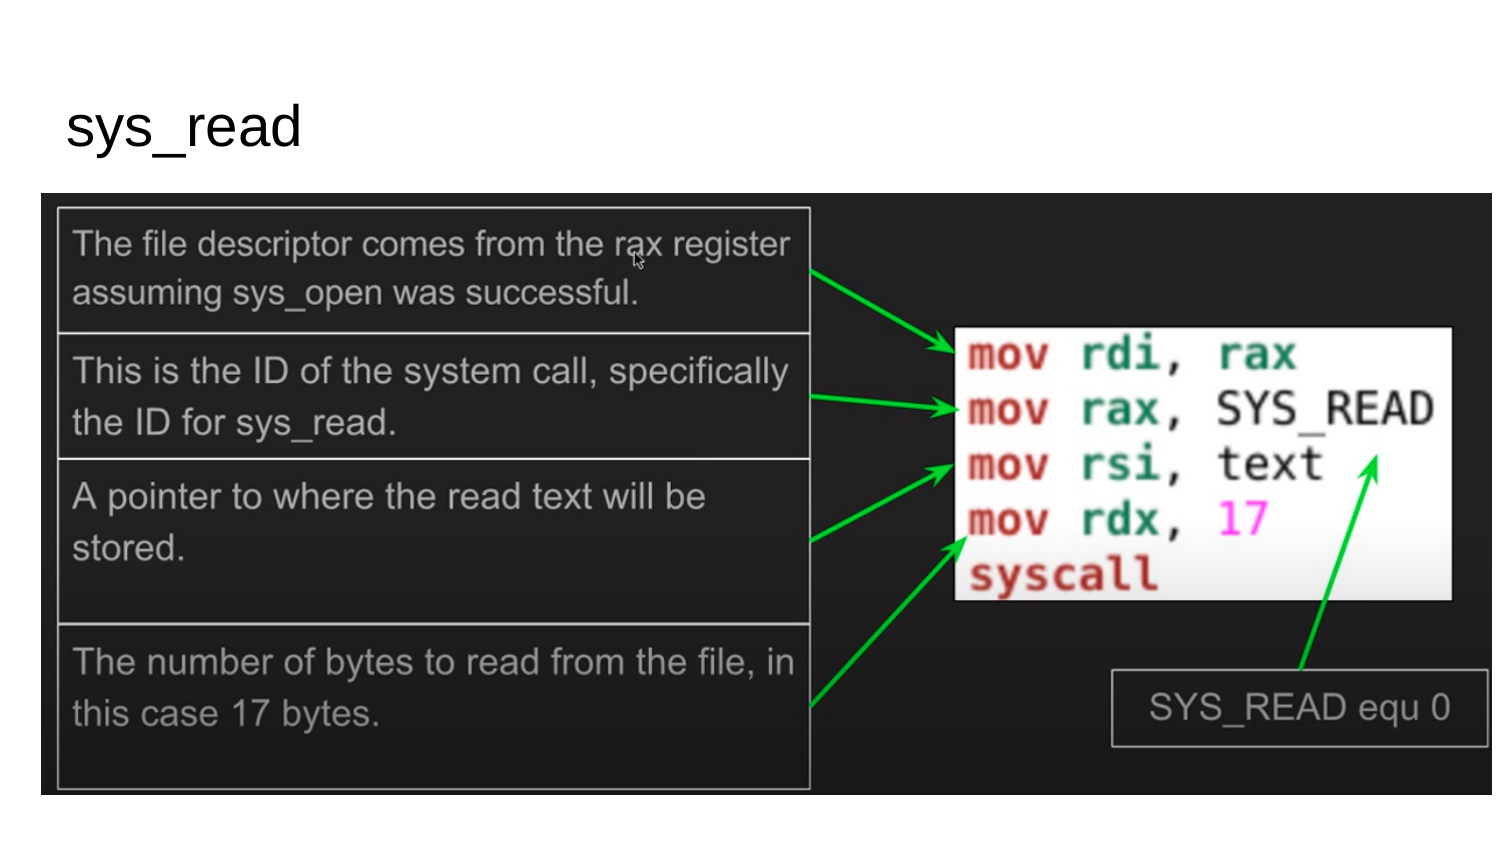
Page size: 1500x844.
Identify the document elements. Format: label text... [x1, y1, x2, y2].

title sys_read [51, 72, 1449, 167]
picture [41, 193, 1492, 795]
